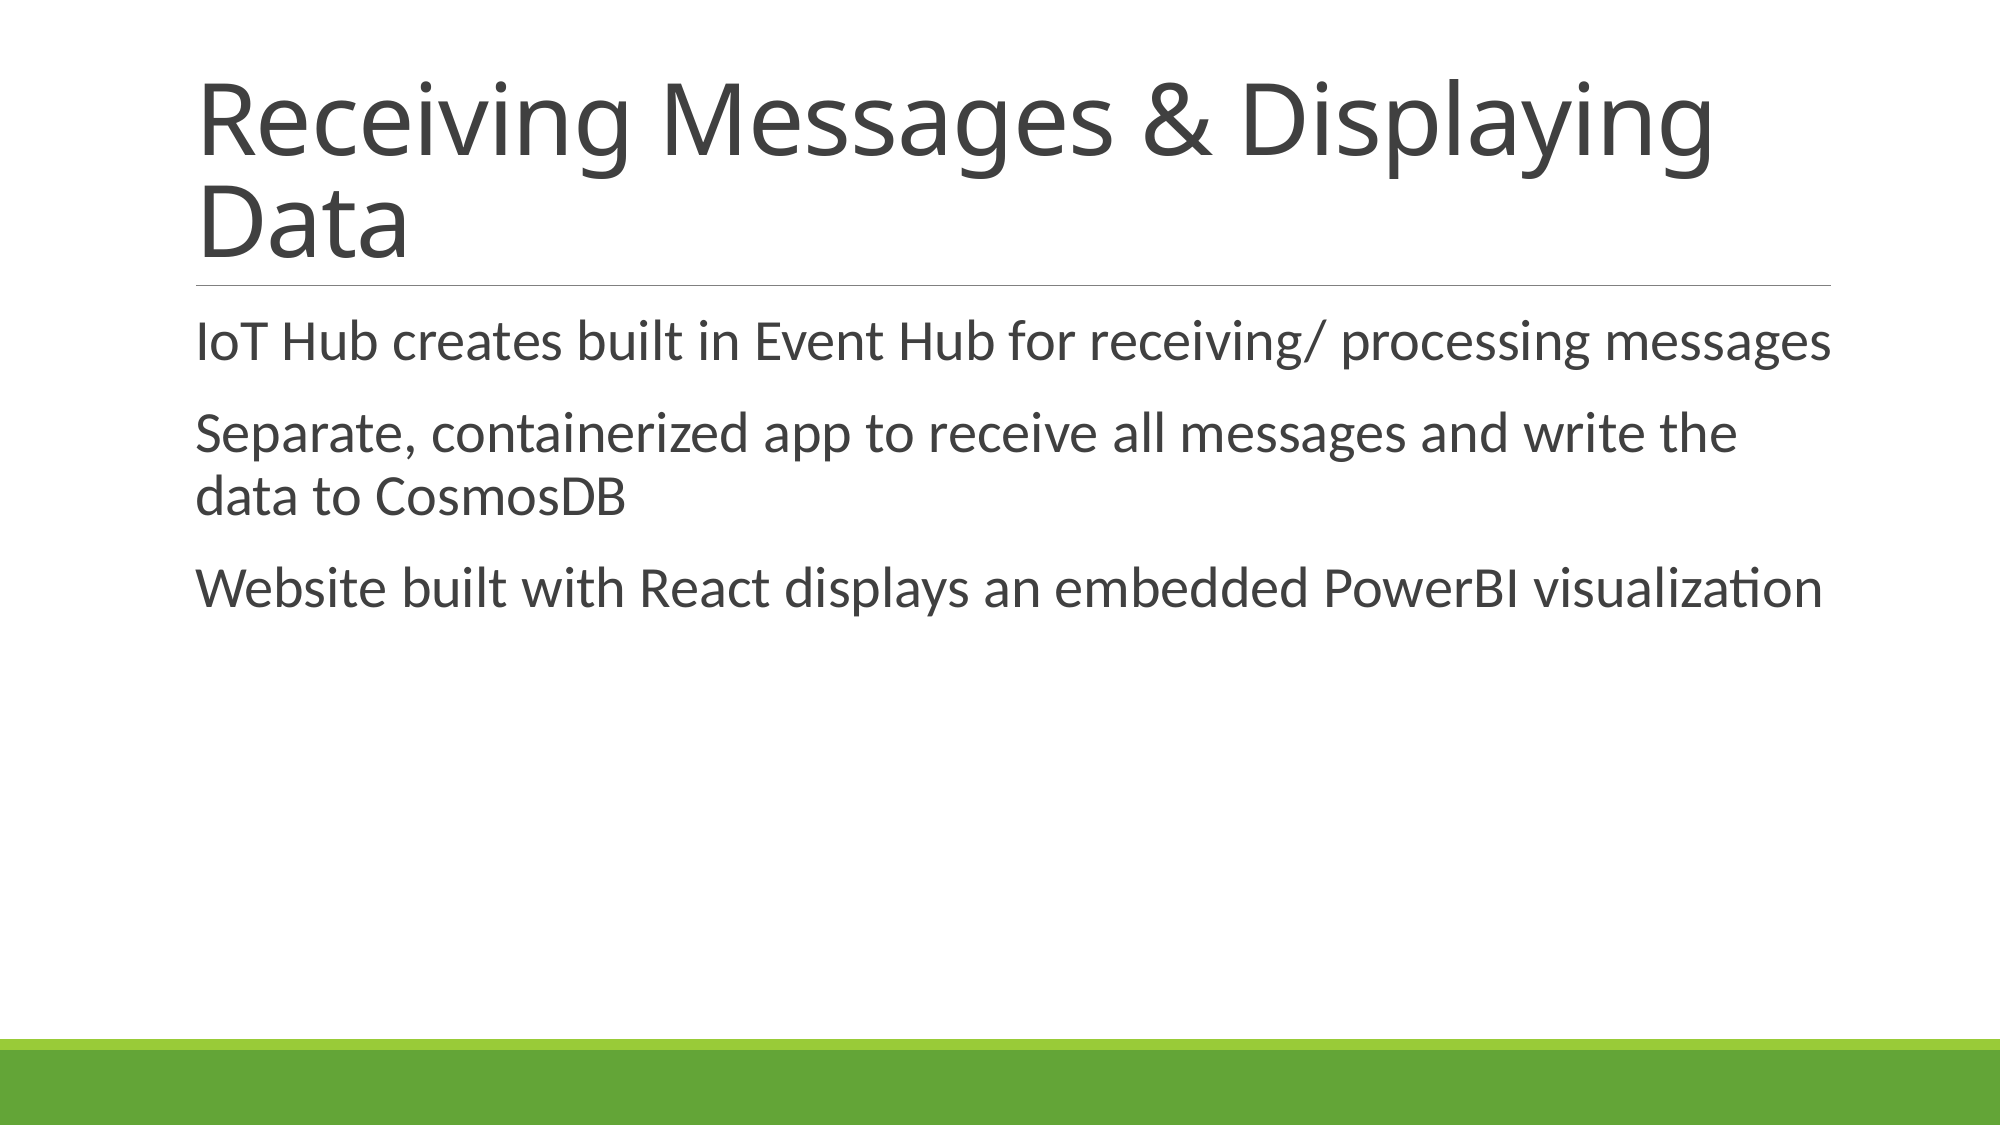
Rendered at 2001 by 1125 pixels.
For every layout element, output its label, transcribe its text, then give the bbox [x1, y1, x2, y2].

title Receiving Messages & Displaying Data [180, 47, 1830, 285]
list IoT Hub creates built in Event Hub for receiving/ processing messages Separate, containerized app to receive all messages and write the data to CosmosDB Website built with React displays an embedded PowerBI visualization [180, 302, 1839, 963]
